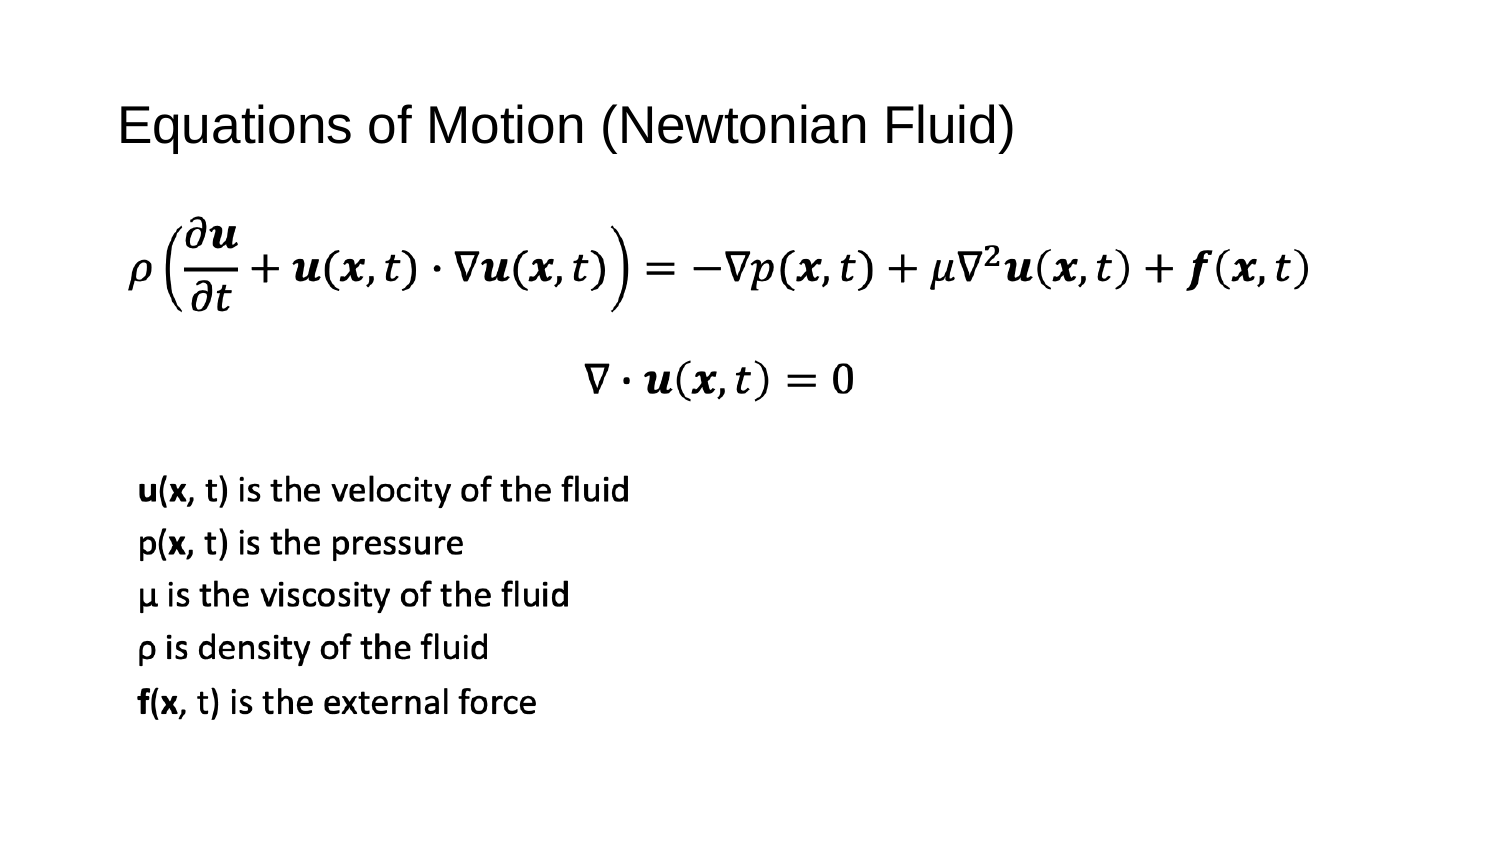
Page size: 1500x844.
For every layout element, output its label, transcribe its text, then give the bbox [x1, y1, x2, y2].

text_box [0, 211, 1442, 793]
title Equations of Motion (Newtonian Fluid) [102, 75, 1500, 170]
